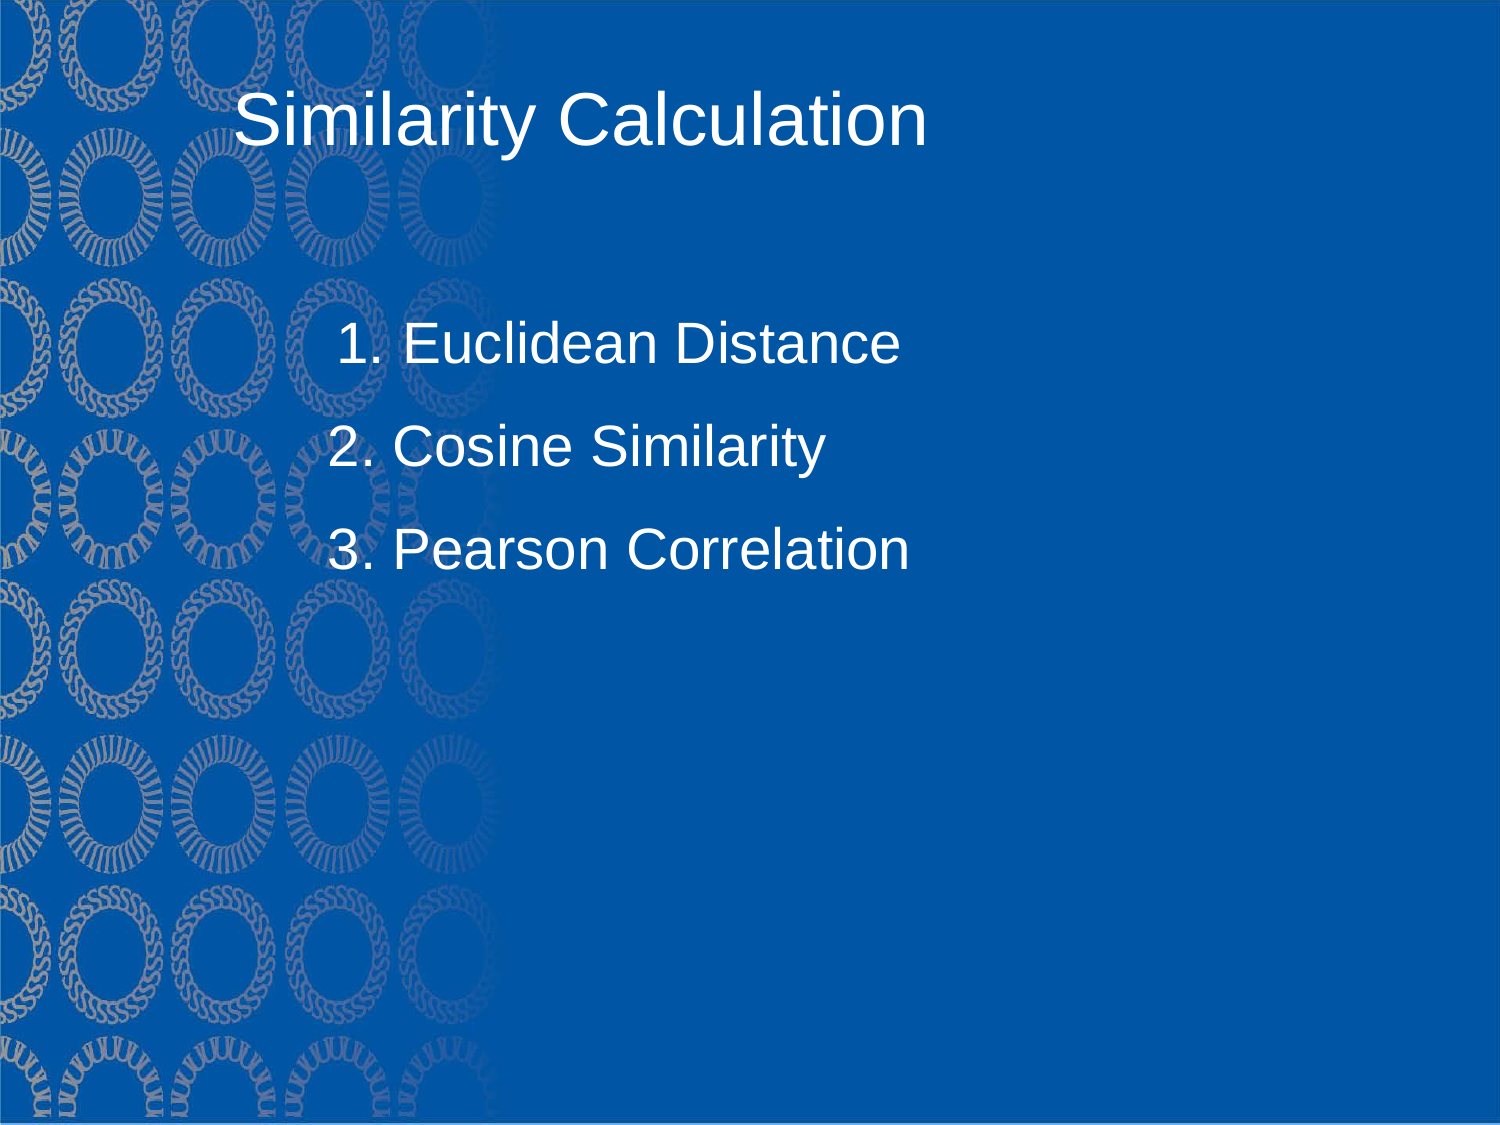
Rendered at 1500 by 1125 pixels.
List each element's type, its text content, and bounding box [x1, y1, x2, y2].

title Similarity Calculation [217, 80, 1370, 163]
list Euclidean Distance [312, 306, 1370, 388]
picture [0, 0, 1500, 1125]
list 2. Cosine Similarity [312, 408, 1370, 491]
list 3. Pearson Correlation [312, 511, 1368, 593]
